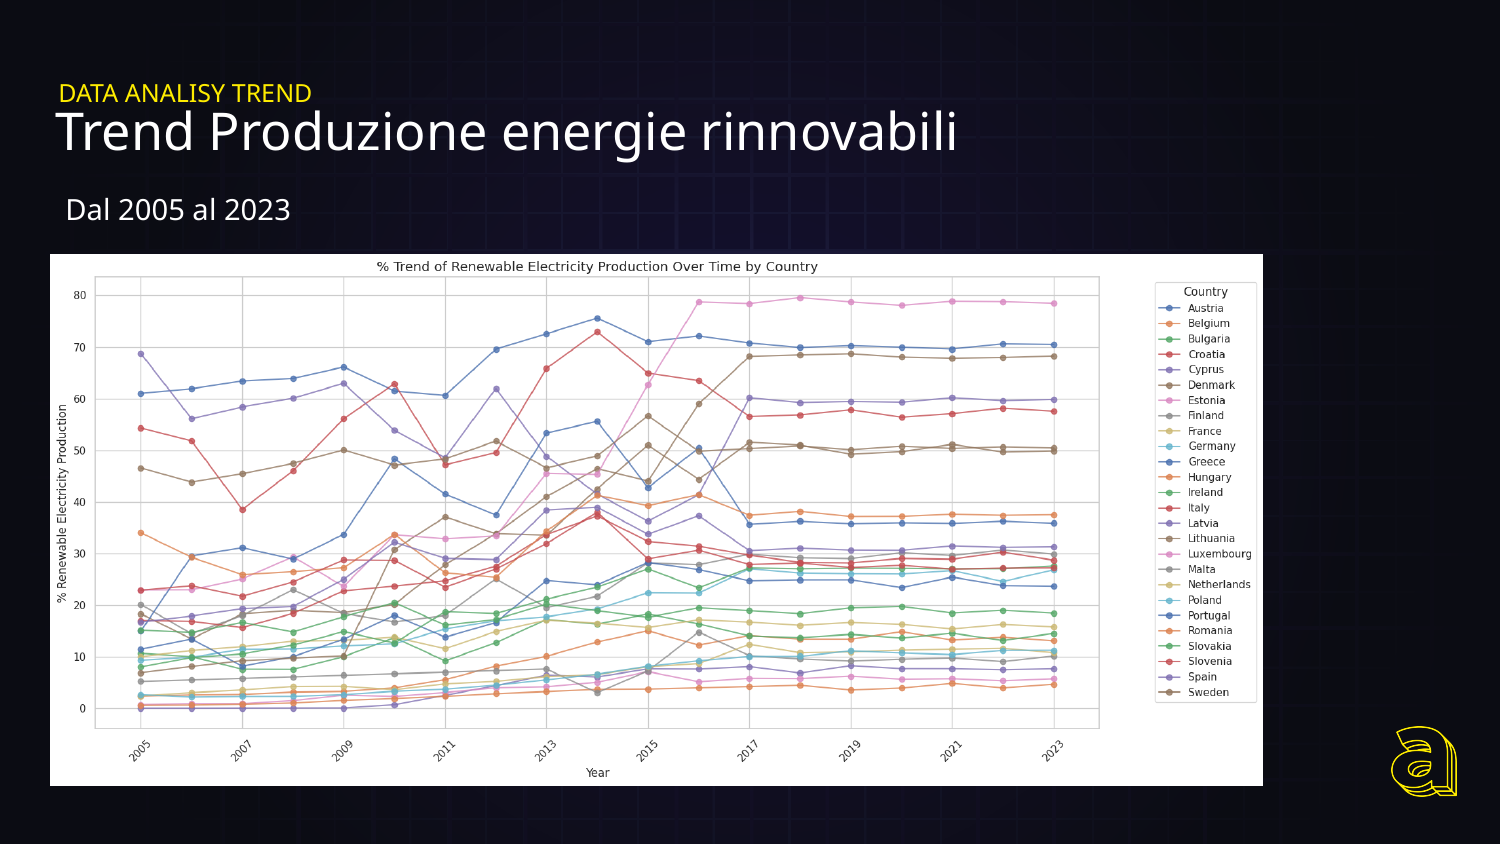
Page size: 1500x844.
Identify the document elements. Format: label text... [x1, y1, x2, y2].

text_box Trend Produzione energie rinnovabili [40, 83, 1284, 177]
subtitle DATA ANALISY TREND [58, 57, 979, 114]
picture [0, 0, 1500, 844]
text_box Dal 2005 al 2023 [50, 170, 1208, 241]
